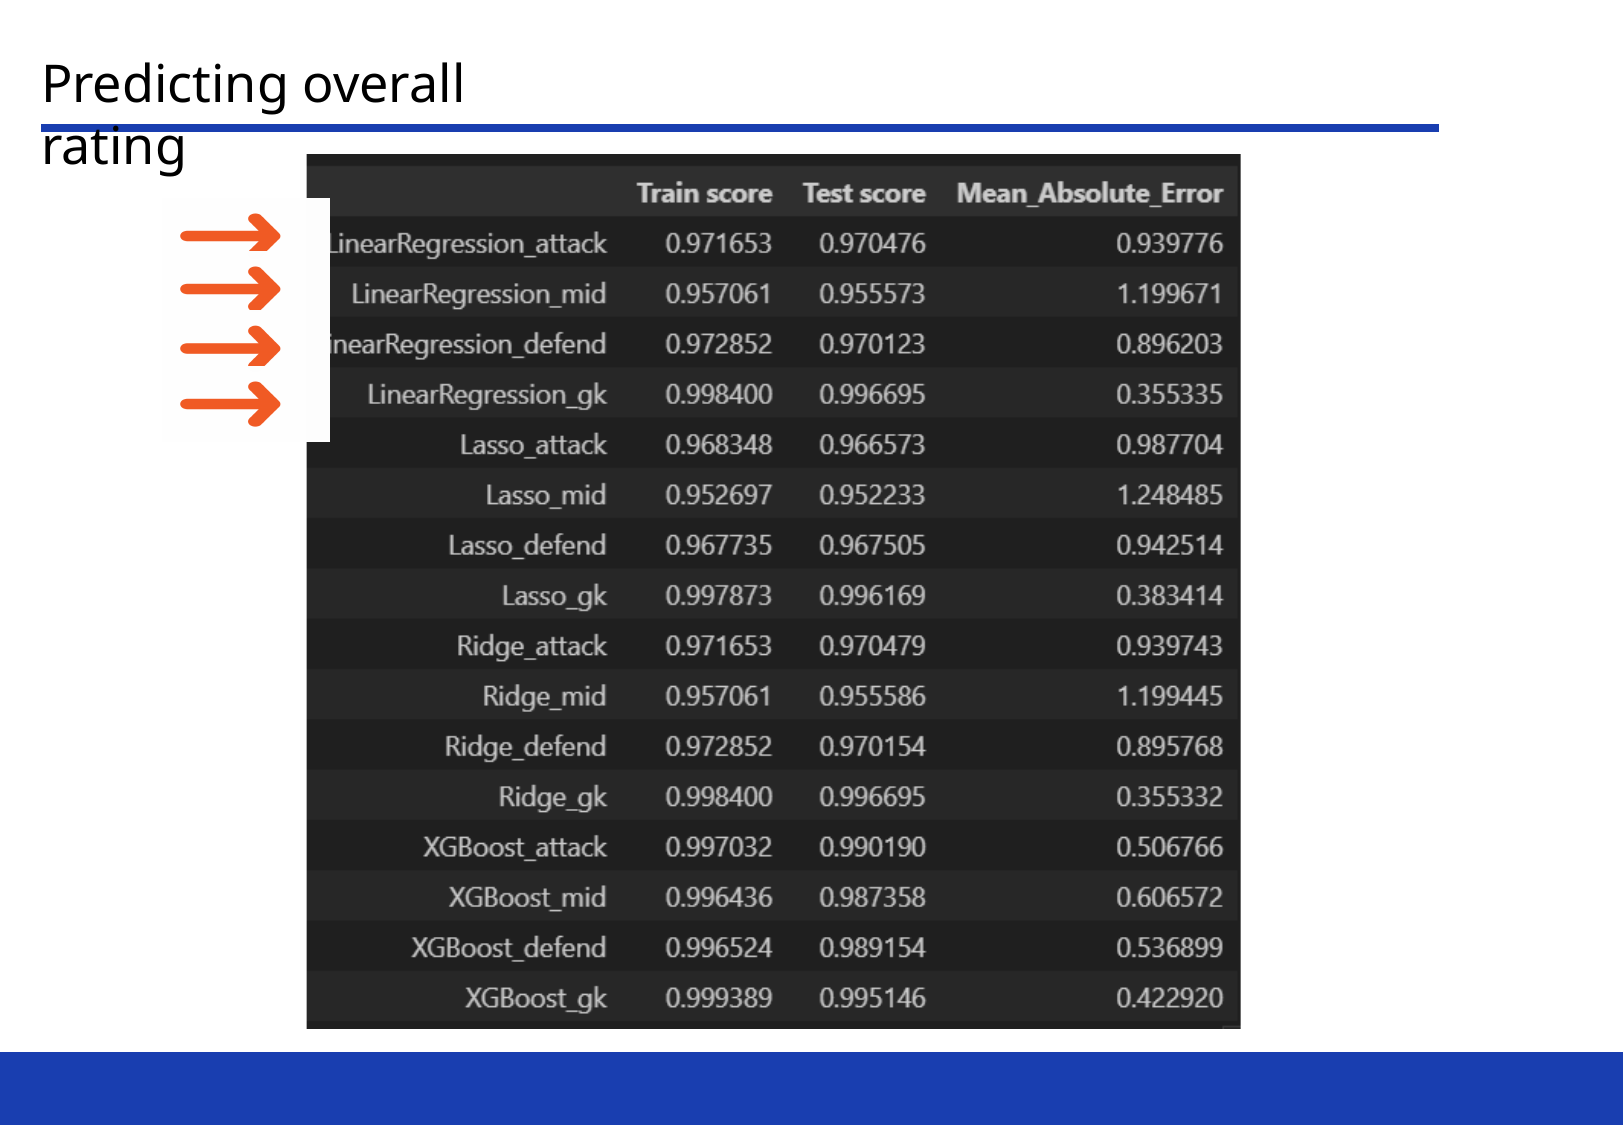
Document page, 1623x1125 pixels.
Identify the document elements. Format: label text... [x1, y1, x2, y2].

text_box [0, 1051, 1623, 1125]
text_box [735, 0, 745, 827]
text_box Predicting overall rating [41, 49, 573, 175]
text_box [306, 154, 1241, 1029]
picture [162, 198, 330, 443]
